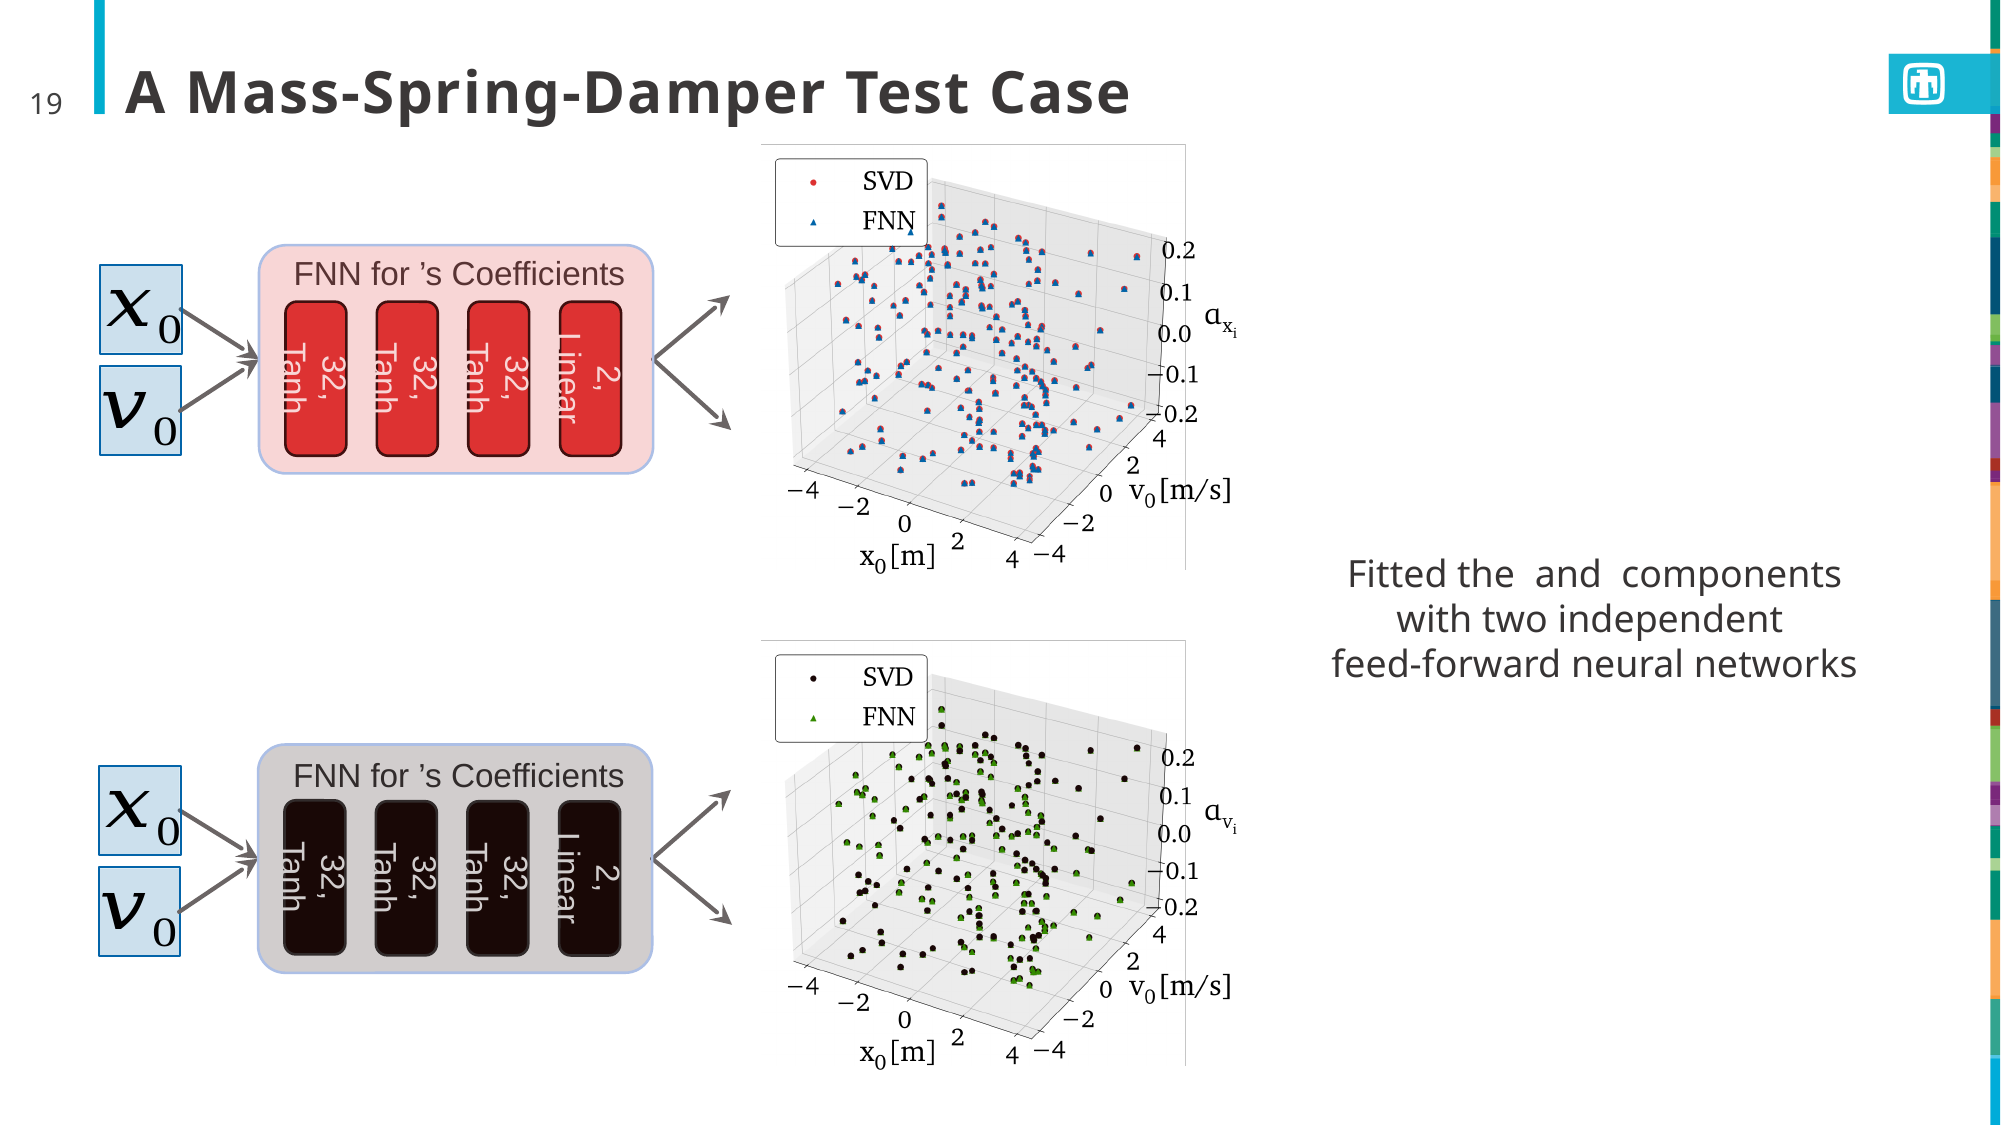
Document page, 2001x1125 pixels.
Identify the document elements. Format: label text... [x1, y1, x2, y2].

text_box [652, 294, 731, 357]
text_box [651, 858, 733, 926]
text_box [257, 243, 655, 475]
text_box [178, 858, 259, 913]
picture [0, 0, 2001, 1125]
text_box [179, 809, 259, 857]
slide_number 19 [0, 58, 92, 153]
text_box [651, 789, 732, 857]
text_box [652, 358, 732, 431]
title A Mass-Spring-Damper Test Case [118, 58, 1838, 153]
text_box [179, 358, 260, 412]
text_box [256, 743, 654, 975]
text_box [180, 308, 260, 357]
